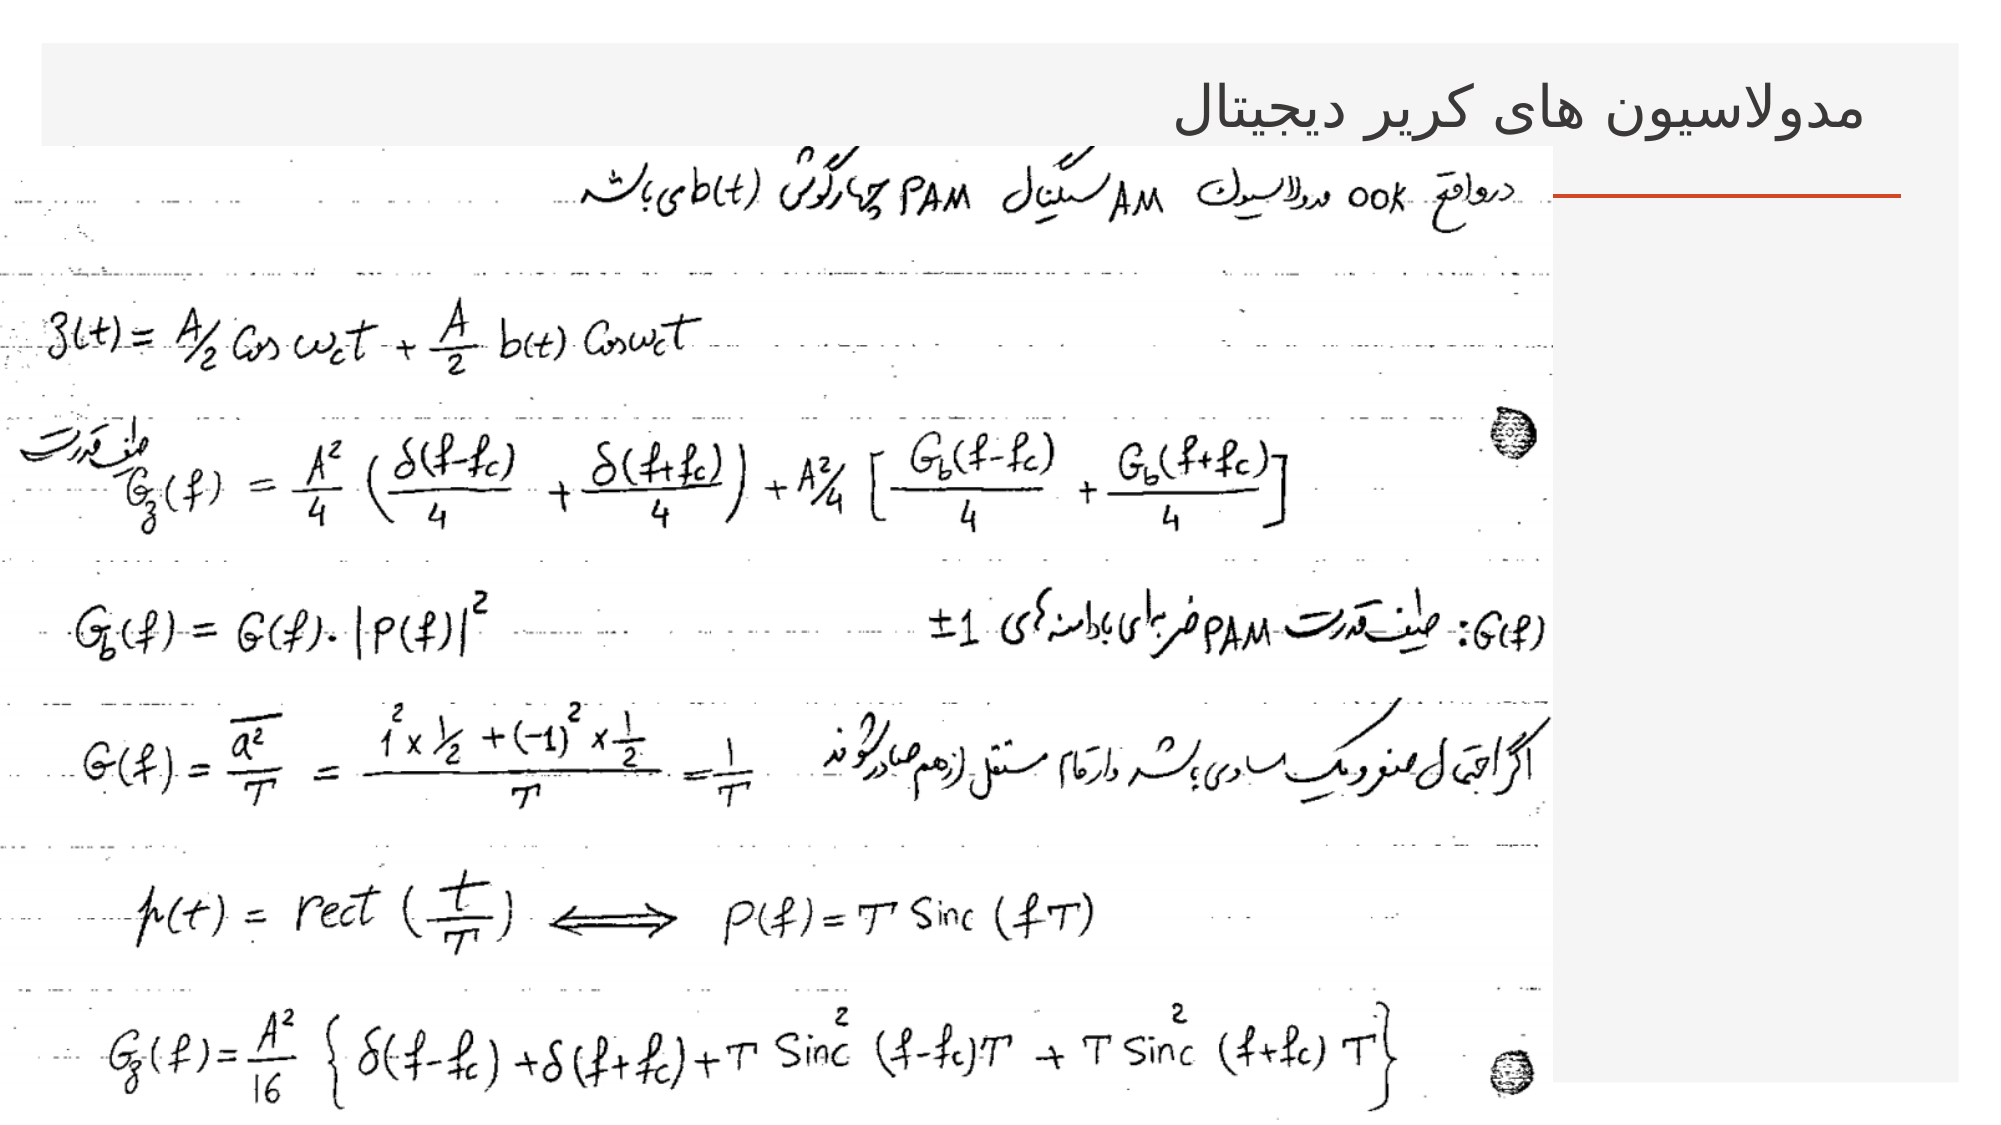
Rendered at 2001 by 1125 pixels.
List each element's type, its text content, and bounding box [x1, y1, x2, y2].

title مدولاسیون های کریر دیجیتال [754, 41, 1883, 147]
picture [0, 146, 1553, 1125]
